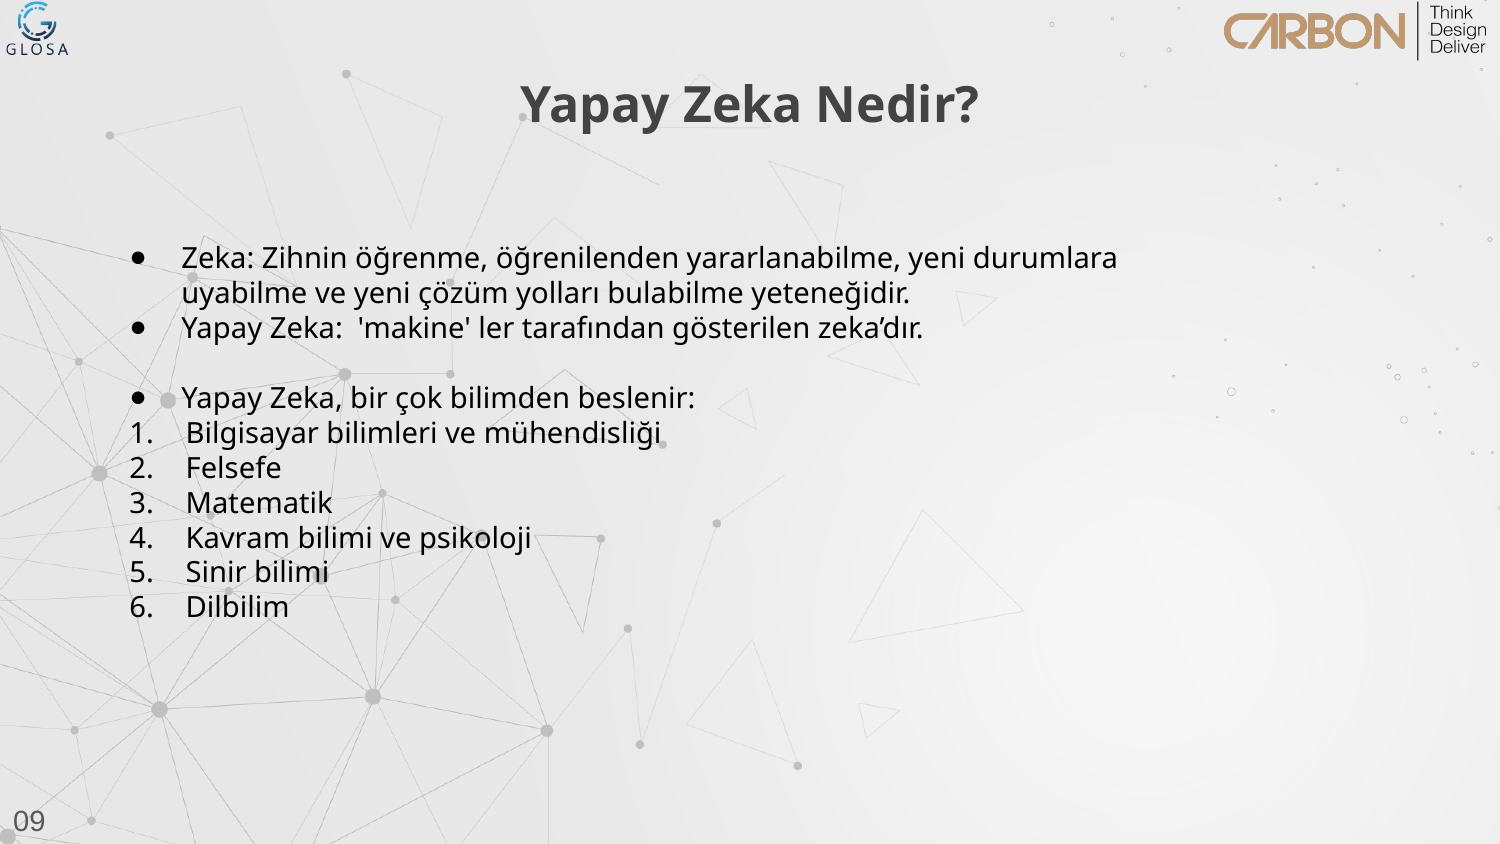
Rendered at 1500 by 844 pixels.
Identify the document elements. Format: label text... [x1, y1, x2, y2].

picture [1209, 0, 1500, 66]
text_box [1, 0, 72, 69]
text_box 09 [0, 796, 68, 844]
title Yapay Zeka Nedir? [322, 57, 1178, 140]
text_box Zeka: Zihnin öğrenme, öğrenilenden yararlanabilme, yeni durumlara uyabilme ve yeni çözüm yolları bulabilme yeteneğidir. Yapay Zeka: 'makine' ler tarafından gösterilen zeka’dır. Yapay Zeka, bir çok bilimden beslenir: Bilgisayar bilimleri ve mühendisliği Felsefe Matematik Kavram bilimi ve psikoloji Sinir bilimi Dilbilim [91, 224, 1210, 639]
